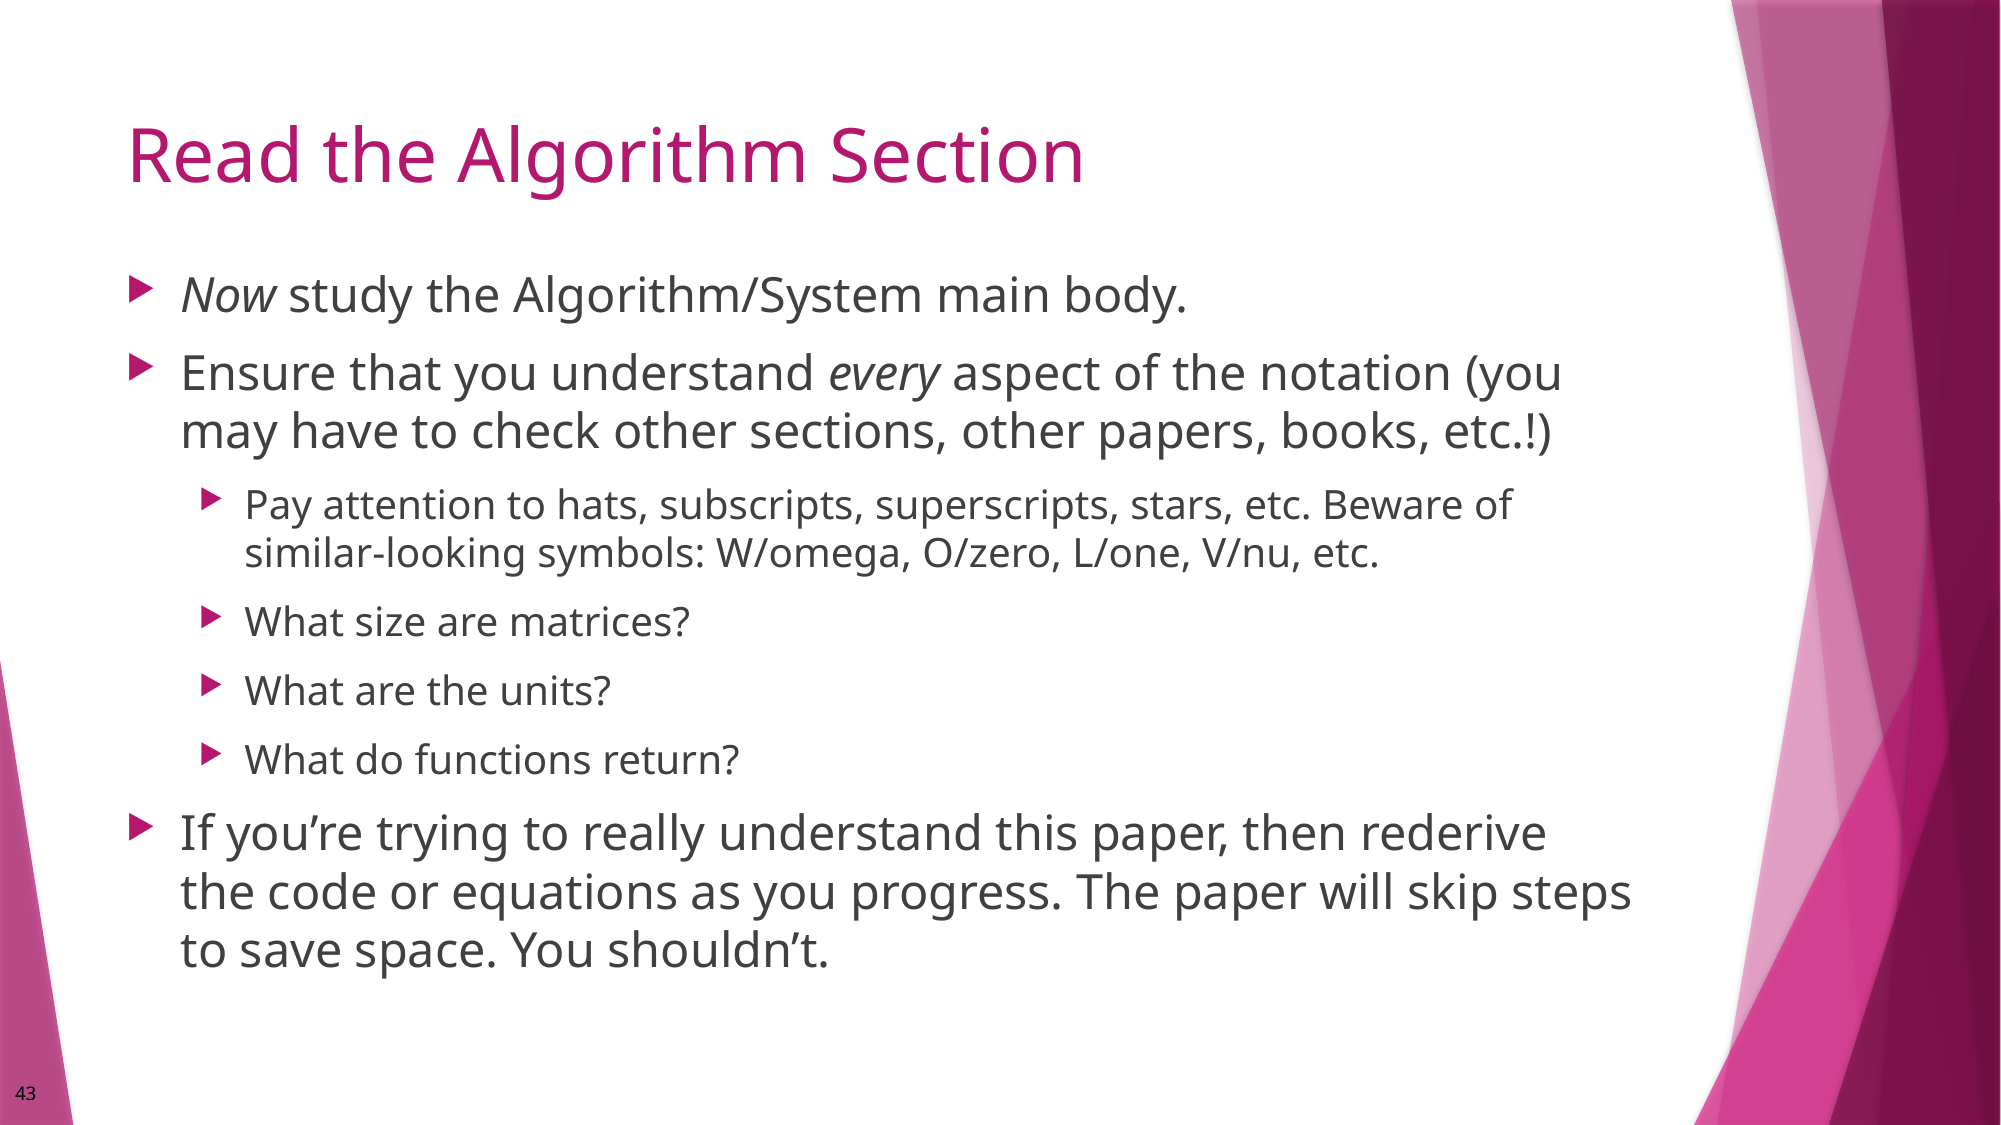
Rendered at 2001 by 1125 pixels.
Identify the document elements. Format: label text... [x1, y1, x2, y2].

list Now study the Algorithm/System main body. Ensure that you understand every aspect of the notation (you may have to check other sections, other papers, books, etc.!) Pay attention to hats, subscripts, superscripts, stars, etc. Beware of similar-looking symbols: W/omega, O/zero, L/one, V/nu, etc. What size are matrices? What are the units? What do functions return? If you’re trying to really understand this paper, then rederive the code or equations as you progress. The paper will skip steps to save space. You shouldn’t. [111, 256, 1650, 992]
title Read the Algorithm Section [111, 99, 1522, 216]
slide_number 43 [0, 1063, 113, 1124]
